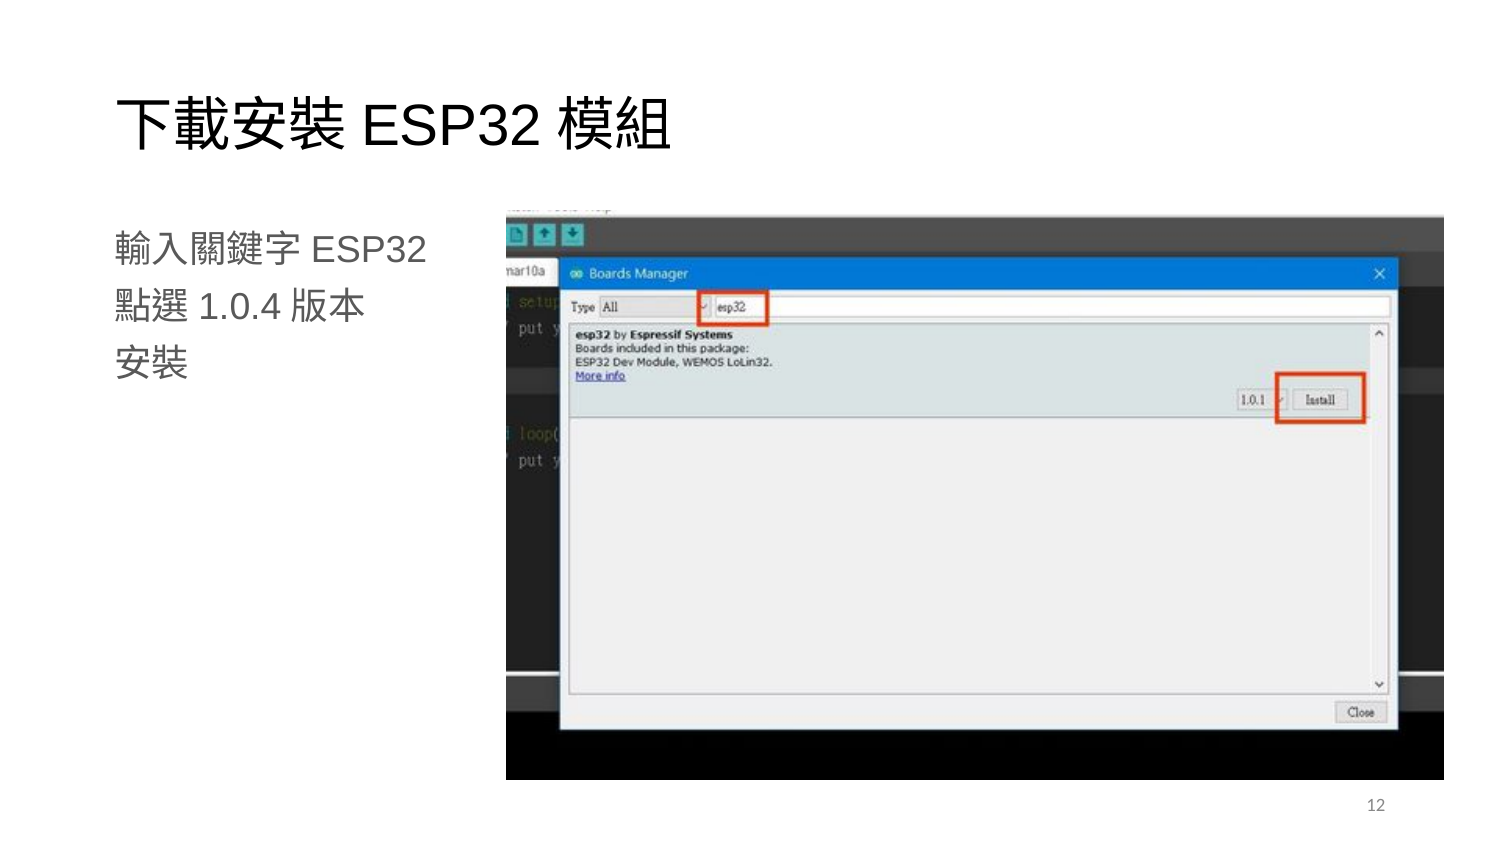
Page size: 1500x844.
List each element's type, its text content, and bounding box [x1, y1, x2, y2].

text_box 下載安裝ESP32模組 [103, 44, 1397, 208]
picture [506, 210, 1445, 780]
text_box 輸入關鍵字ESP32 點選1.0.4版本 安裝 [103, 224, 501, 760]
text_box <編號> [1059, 789, 1397, 827]
